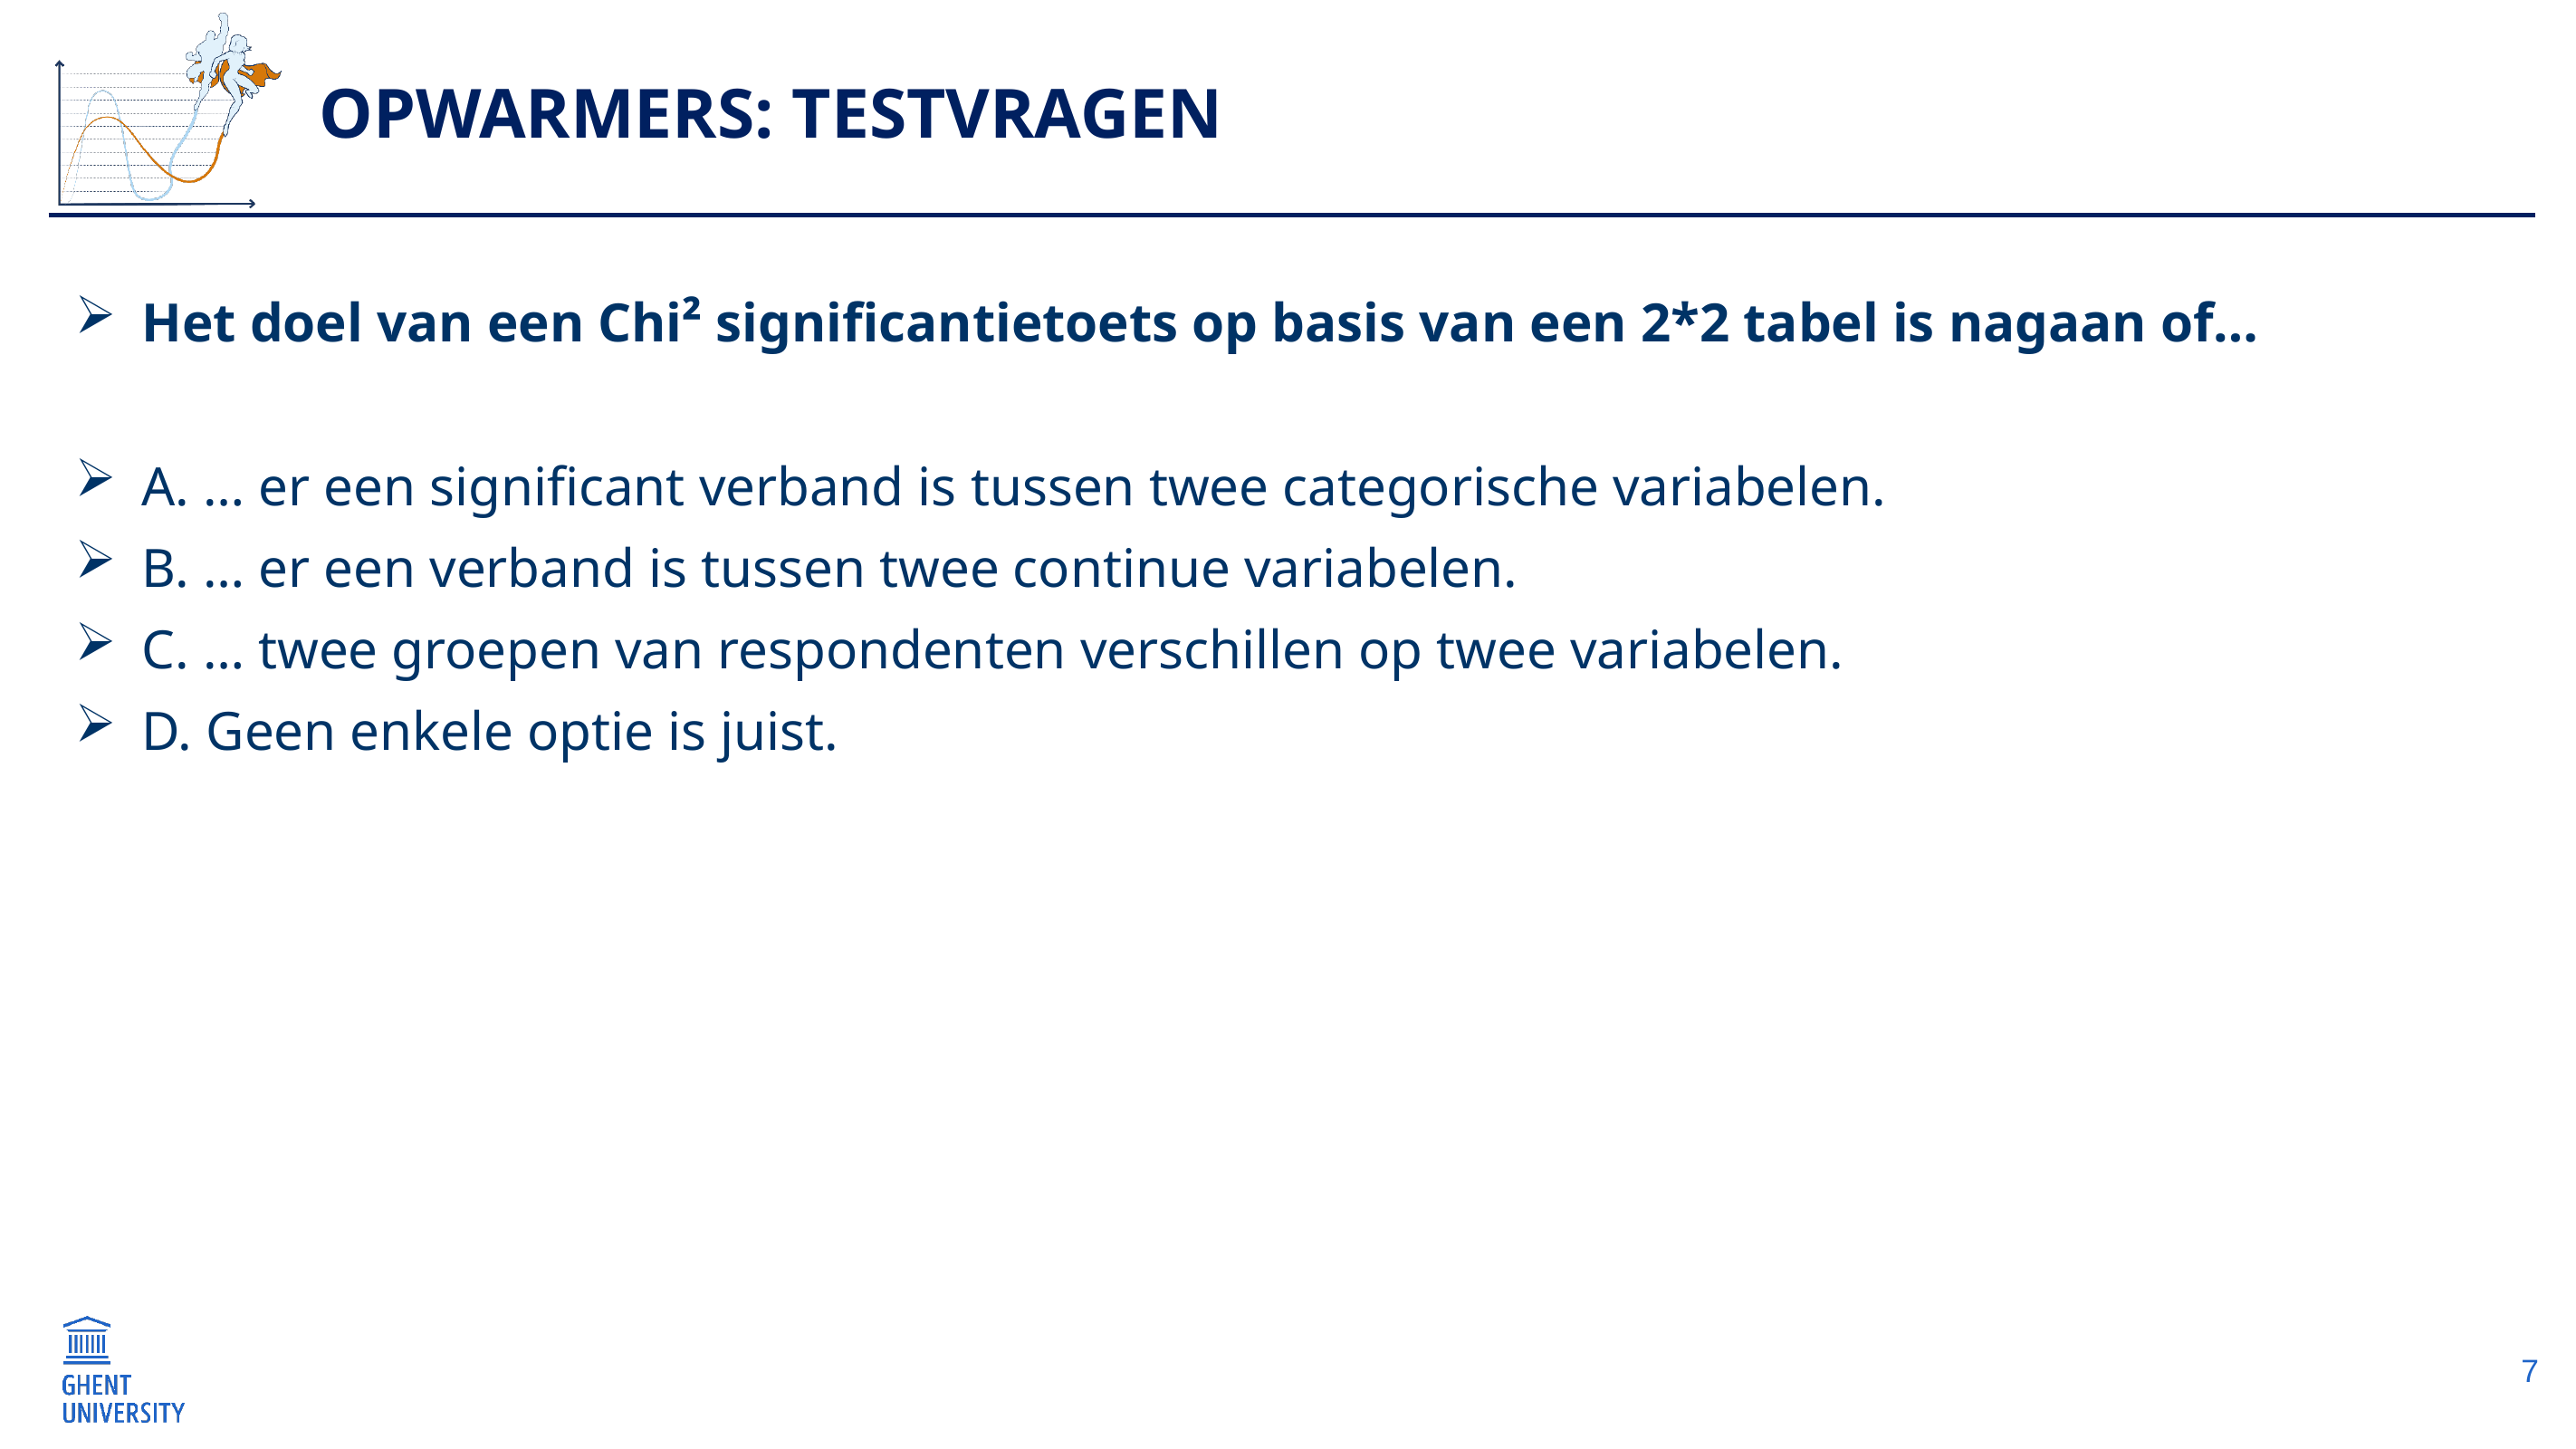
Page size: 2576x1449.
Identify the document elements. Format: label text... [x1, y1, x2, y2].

title Opwarmers: testvragen [305, 18, 2527, 159]
picture [62, 1290, 411, 1449]
slide_number 7 [2415, 1330, 2553, 1408]
picture [5, 0, 306, 318]
list Het doel van een Chi² significantietoets op basis van een 2*2 tabel is nagaan of… A. … er een significant verband is tussen twee categorische variabelen. B. … er een verband is tussen twee continue variabelen. C. … twee groepen van respondenten verschillen op twee variabelen. D. Geen enkele optie is juist. [48, 269, 2553, 1290]
